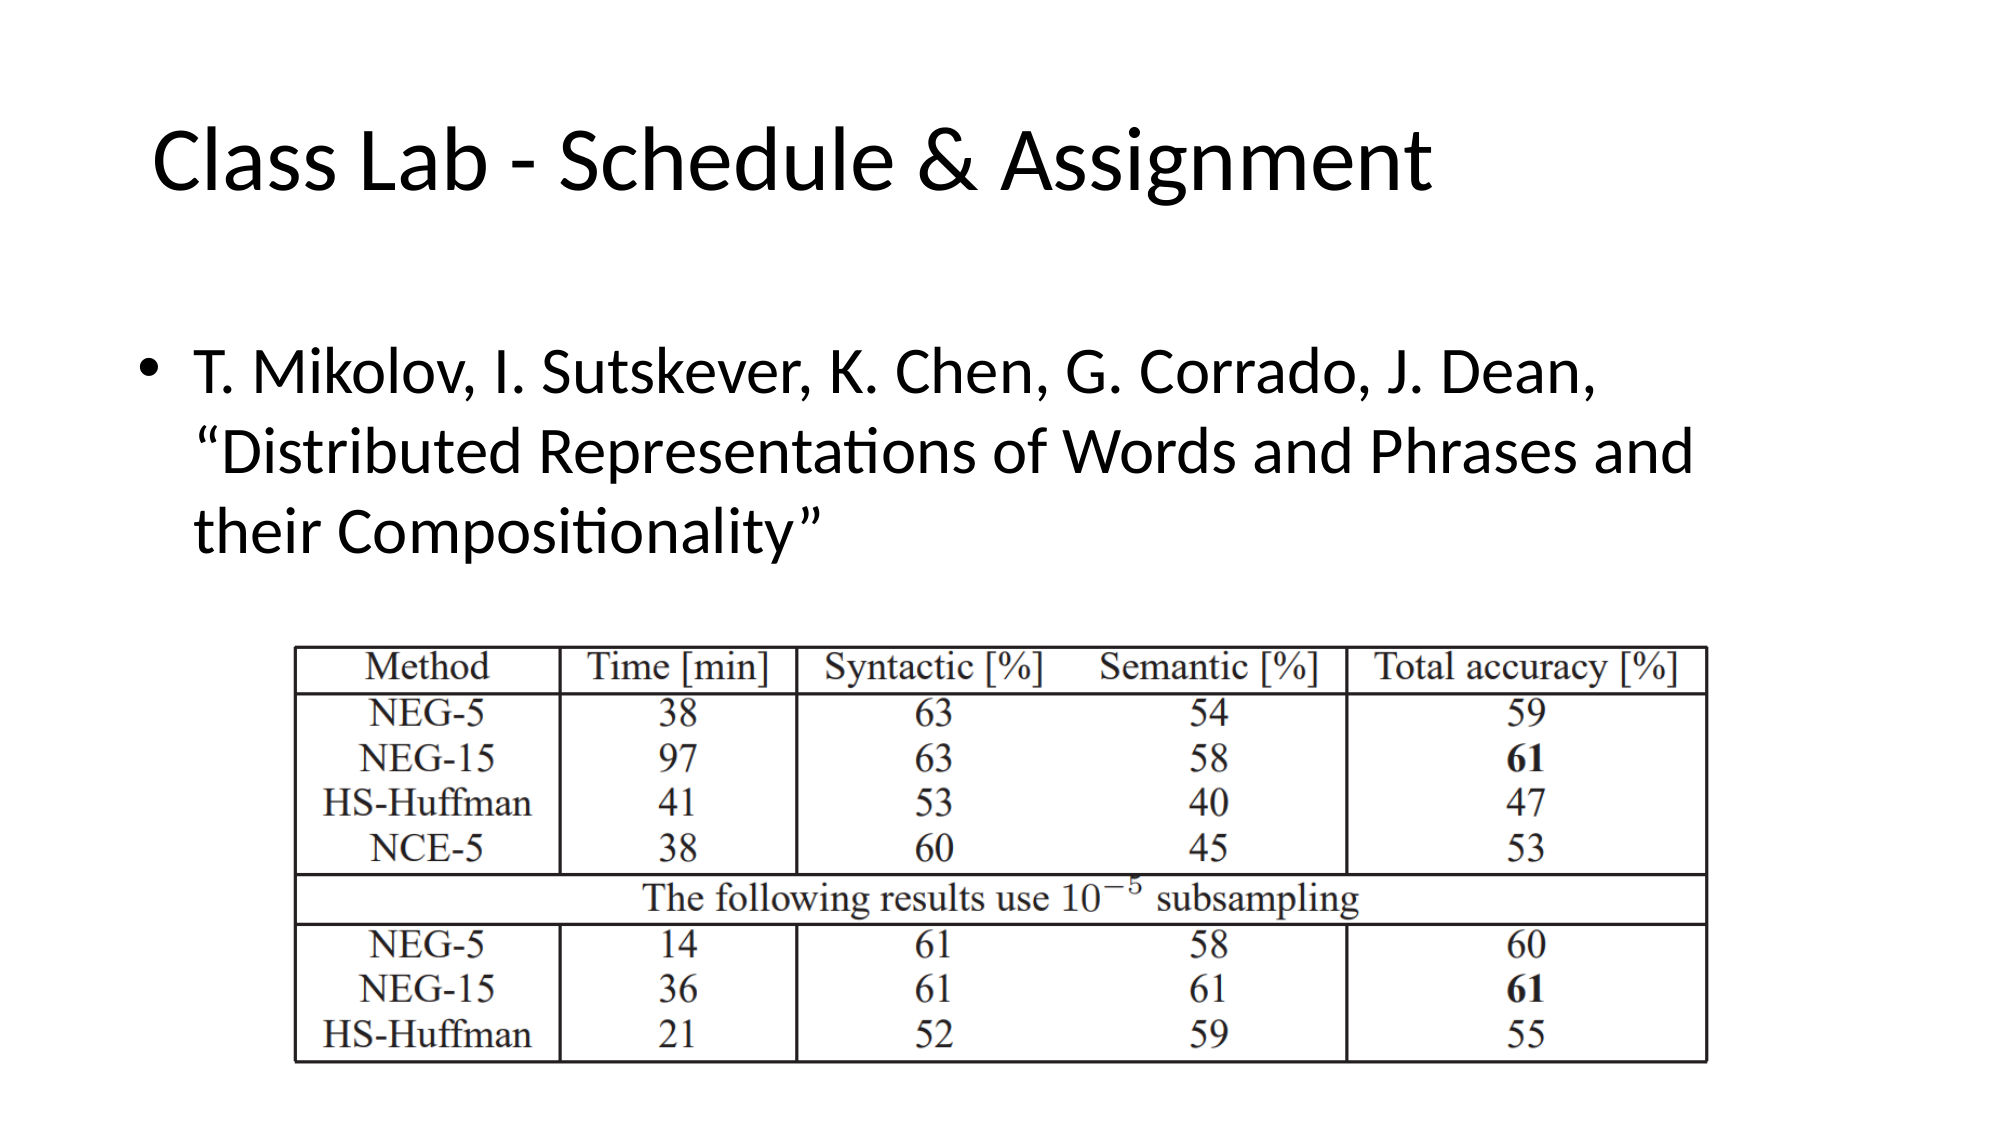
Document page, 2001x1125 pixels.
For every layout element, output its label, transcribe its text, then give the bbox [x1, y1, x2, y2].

title Class Lab - Schedule & Assignment [137, 45, 1863, 263]
list T. Mikolov, I. Sutskever, K. Chen, G. Corrado, J. Dean, “Distributed Representations of Words and Phrases and their Compositionality” [122, 319, 1848, 1033]
picture [270, 610, 1730, 1083]
